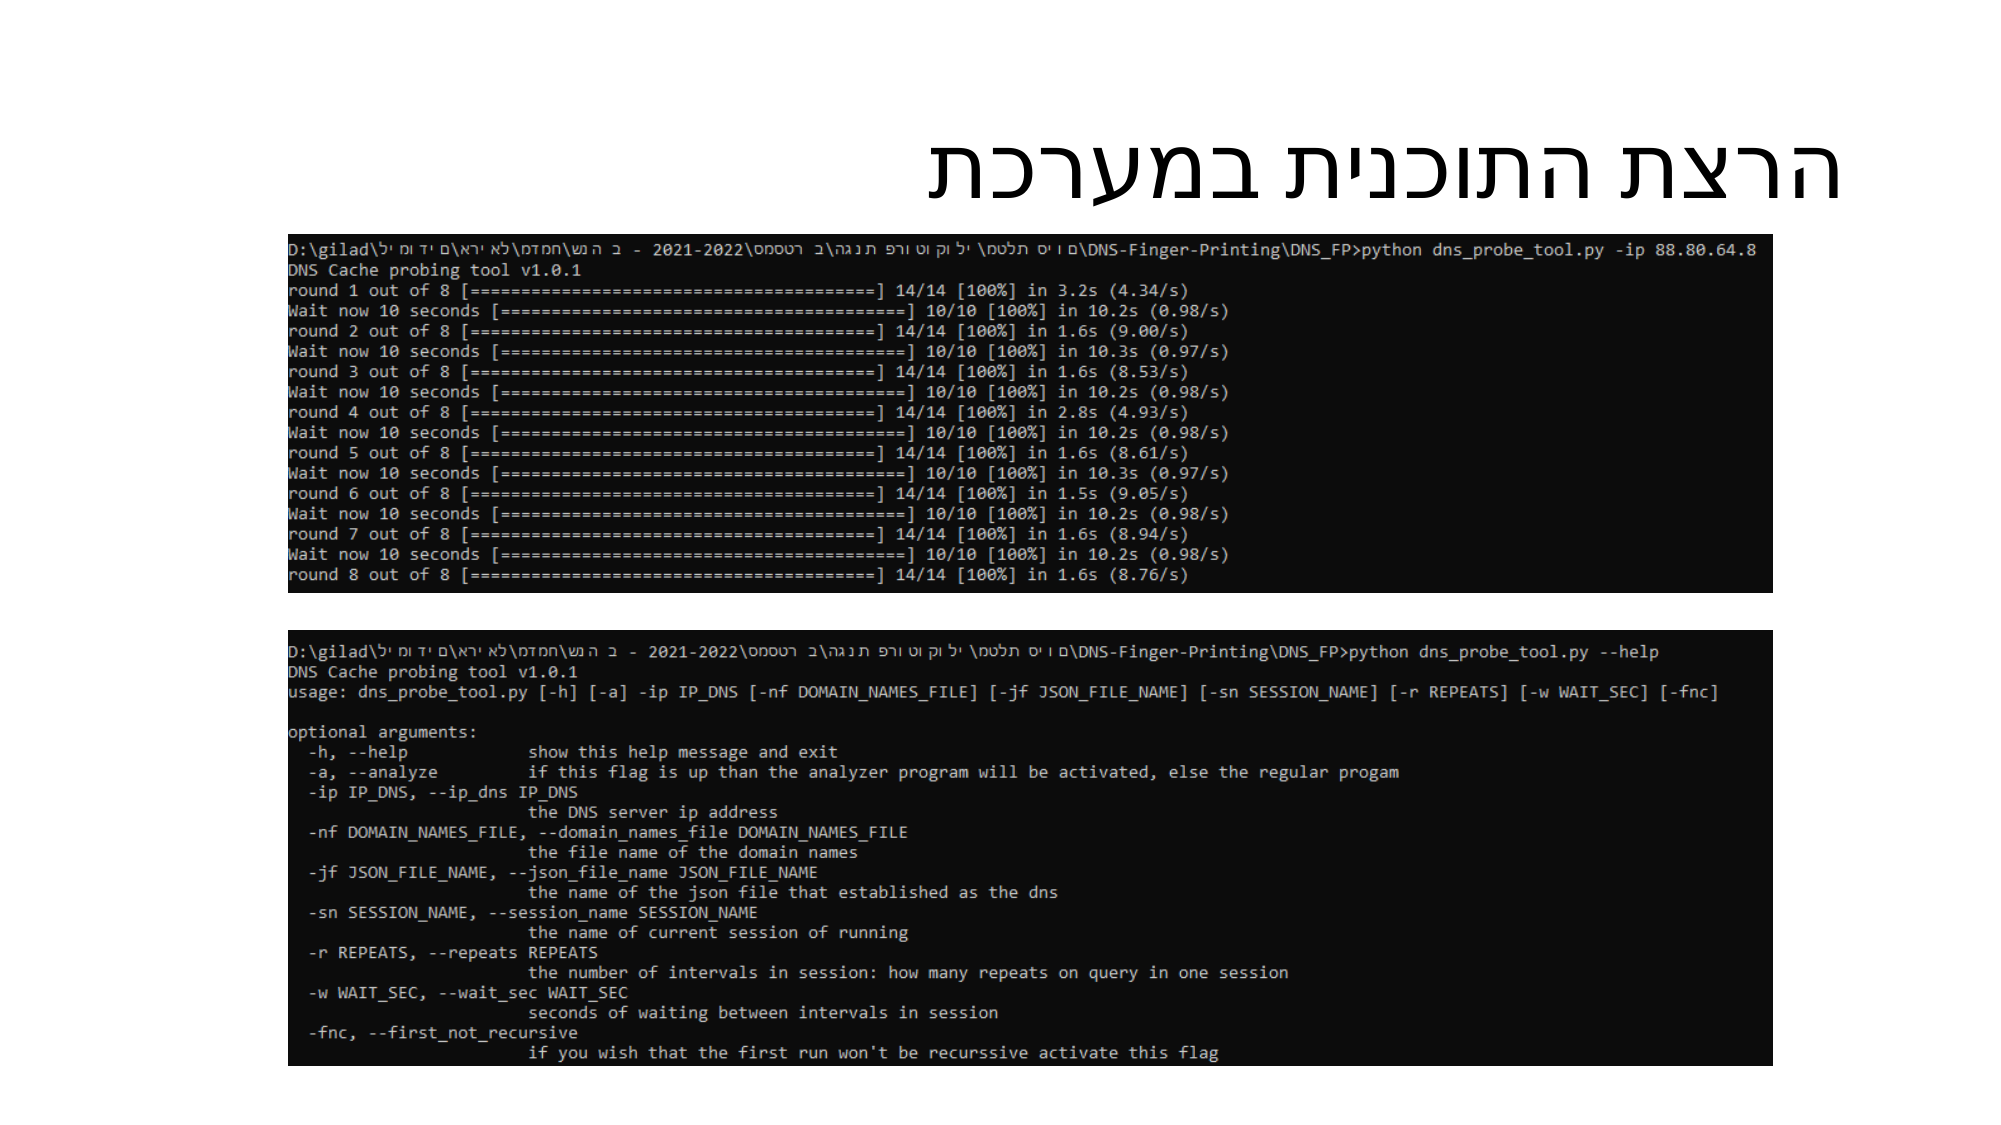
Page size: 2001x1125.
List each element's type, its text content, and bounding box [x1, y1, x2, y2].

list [288, 234, 1773, 593]
picture [288, 630, 1773, 1066]
title הרצת התוכנית במערכת [137, 59, 1863, 278]
